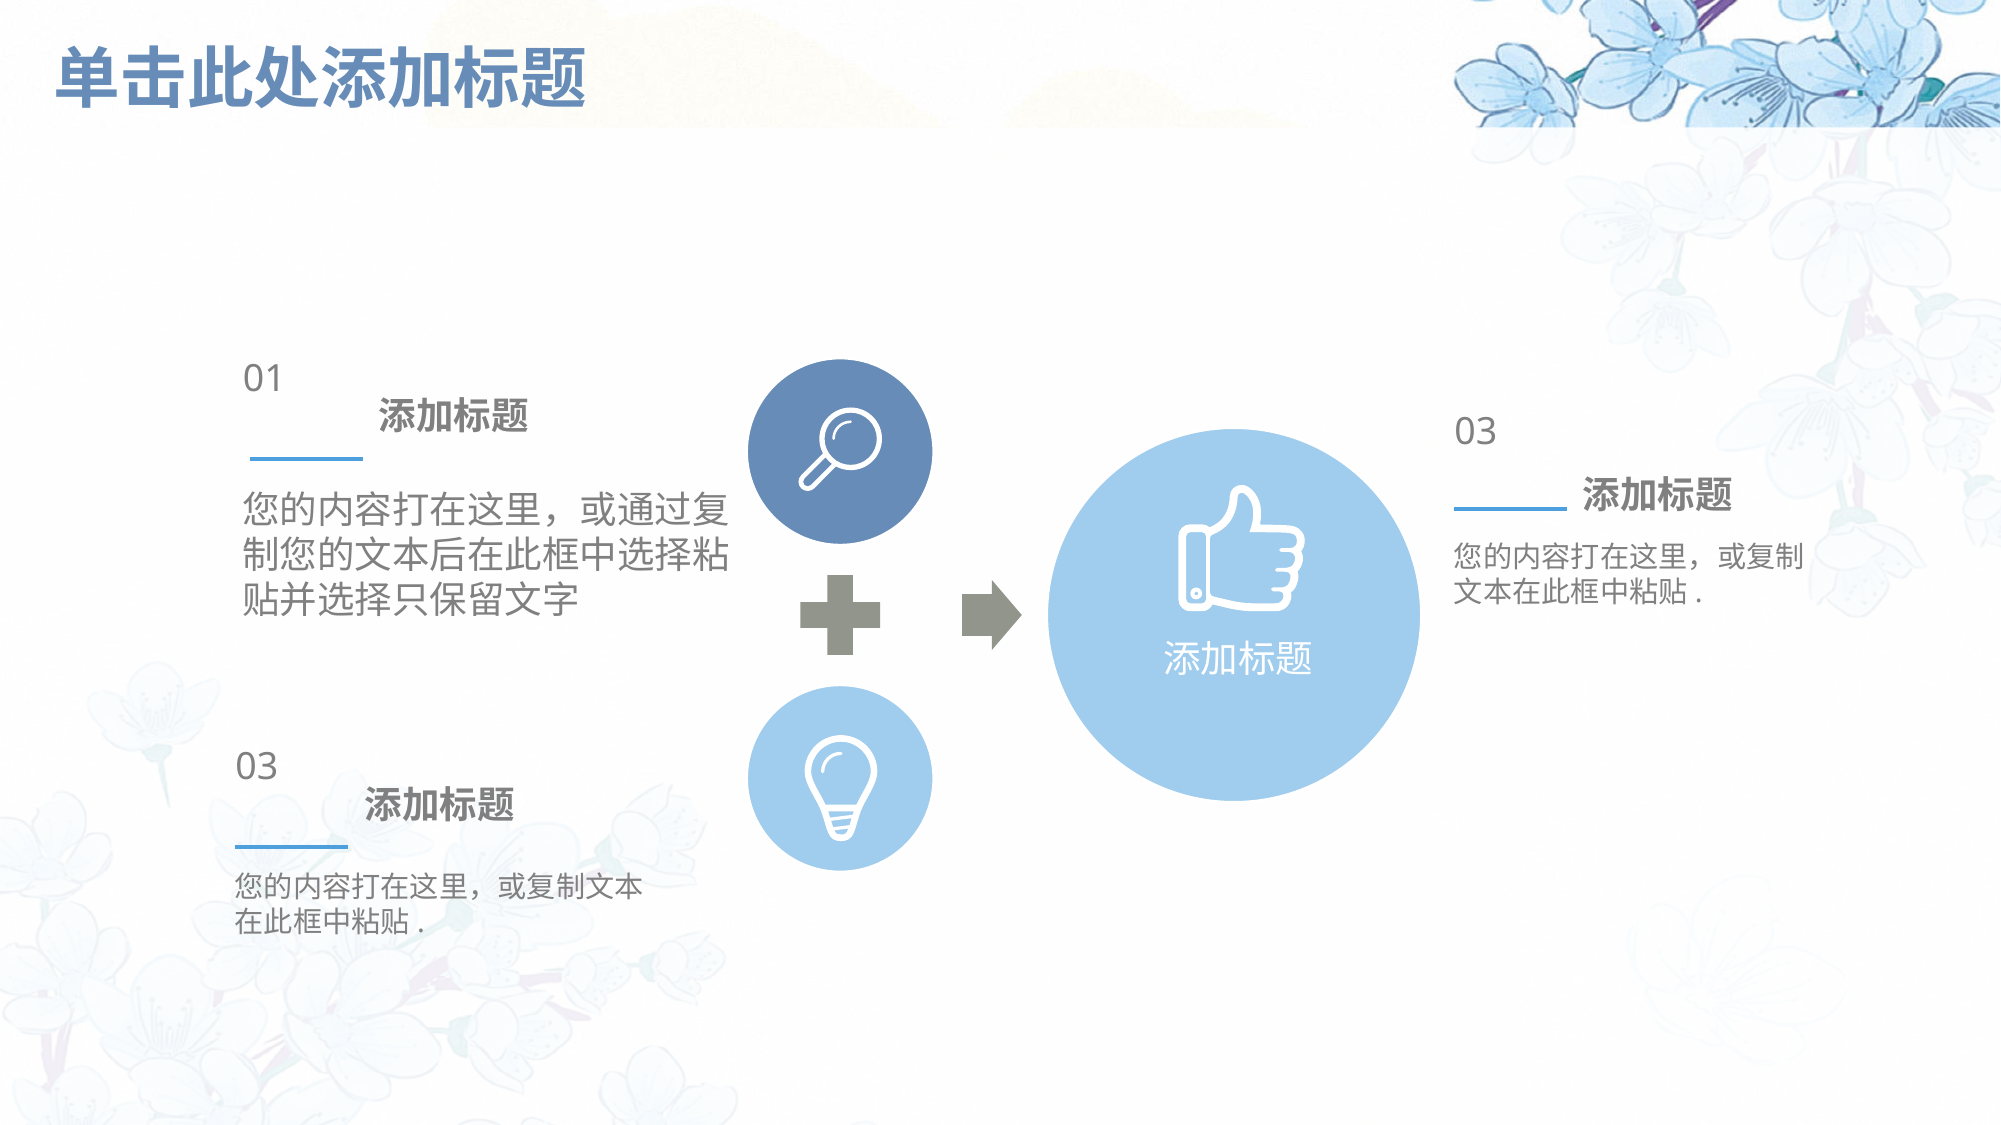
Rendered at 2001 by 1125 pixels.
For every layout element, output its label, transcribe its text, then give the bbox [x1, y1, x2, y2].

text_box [234, 346, 739, 630]
text_box [962, 580, 1022, 650]
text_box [1046, 427, 1422, 803]
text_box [746, 684, 934, 873]
picture [0, 0, 2001, 1125]
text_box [227, 734, 664, 982]
title 单击此处添加标题 [38, 34, 1764, 128]
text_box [746, 357, 934, 546]
text_box [800, 575, 881, 655]
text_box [1446, 399, 1840, 617]
